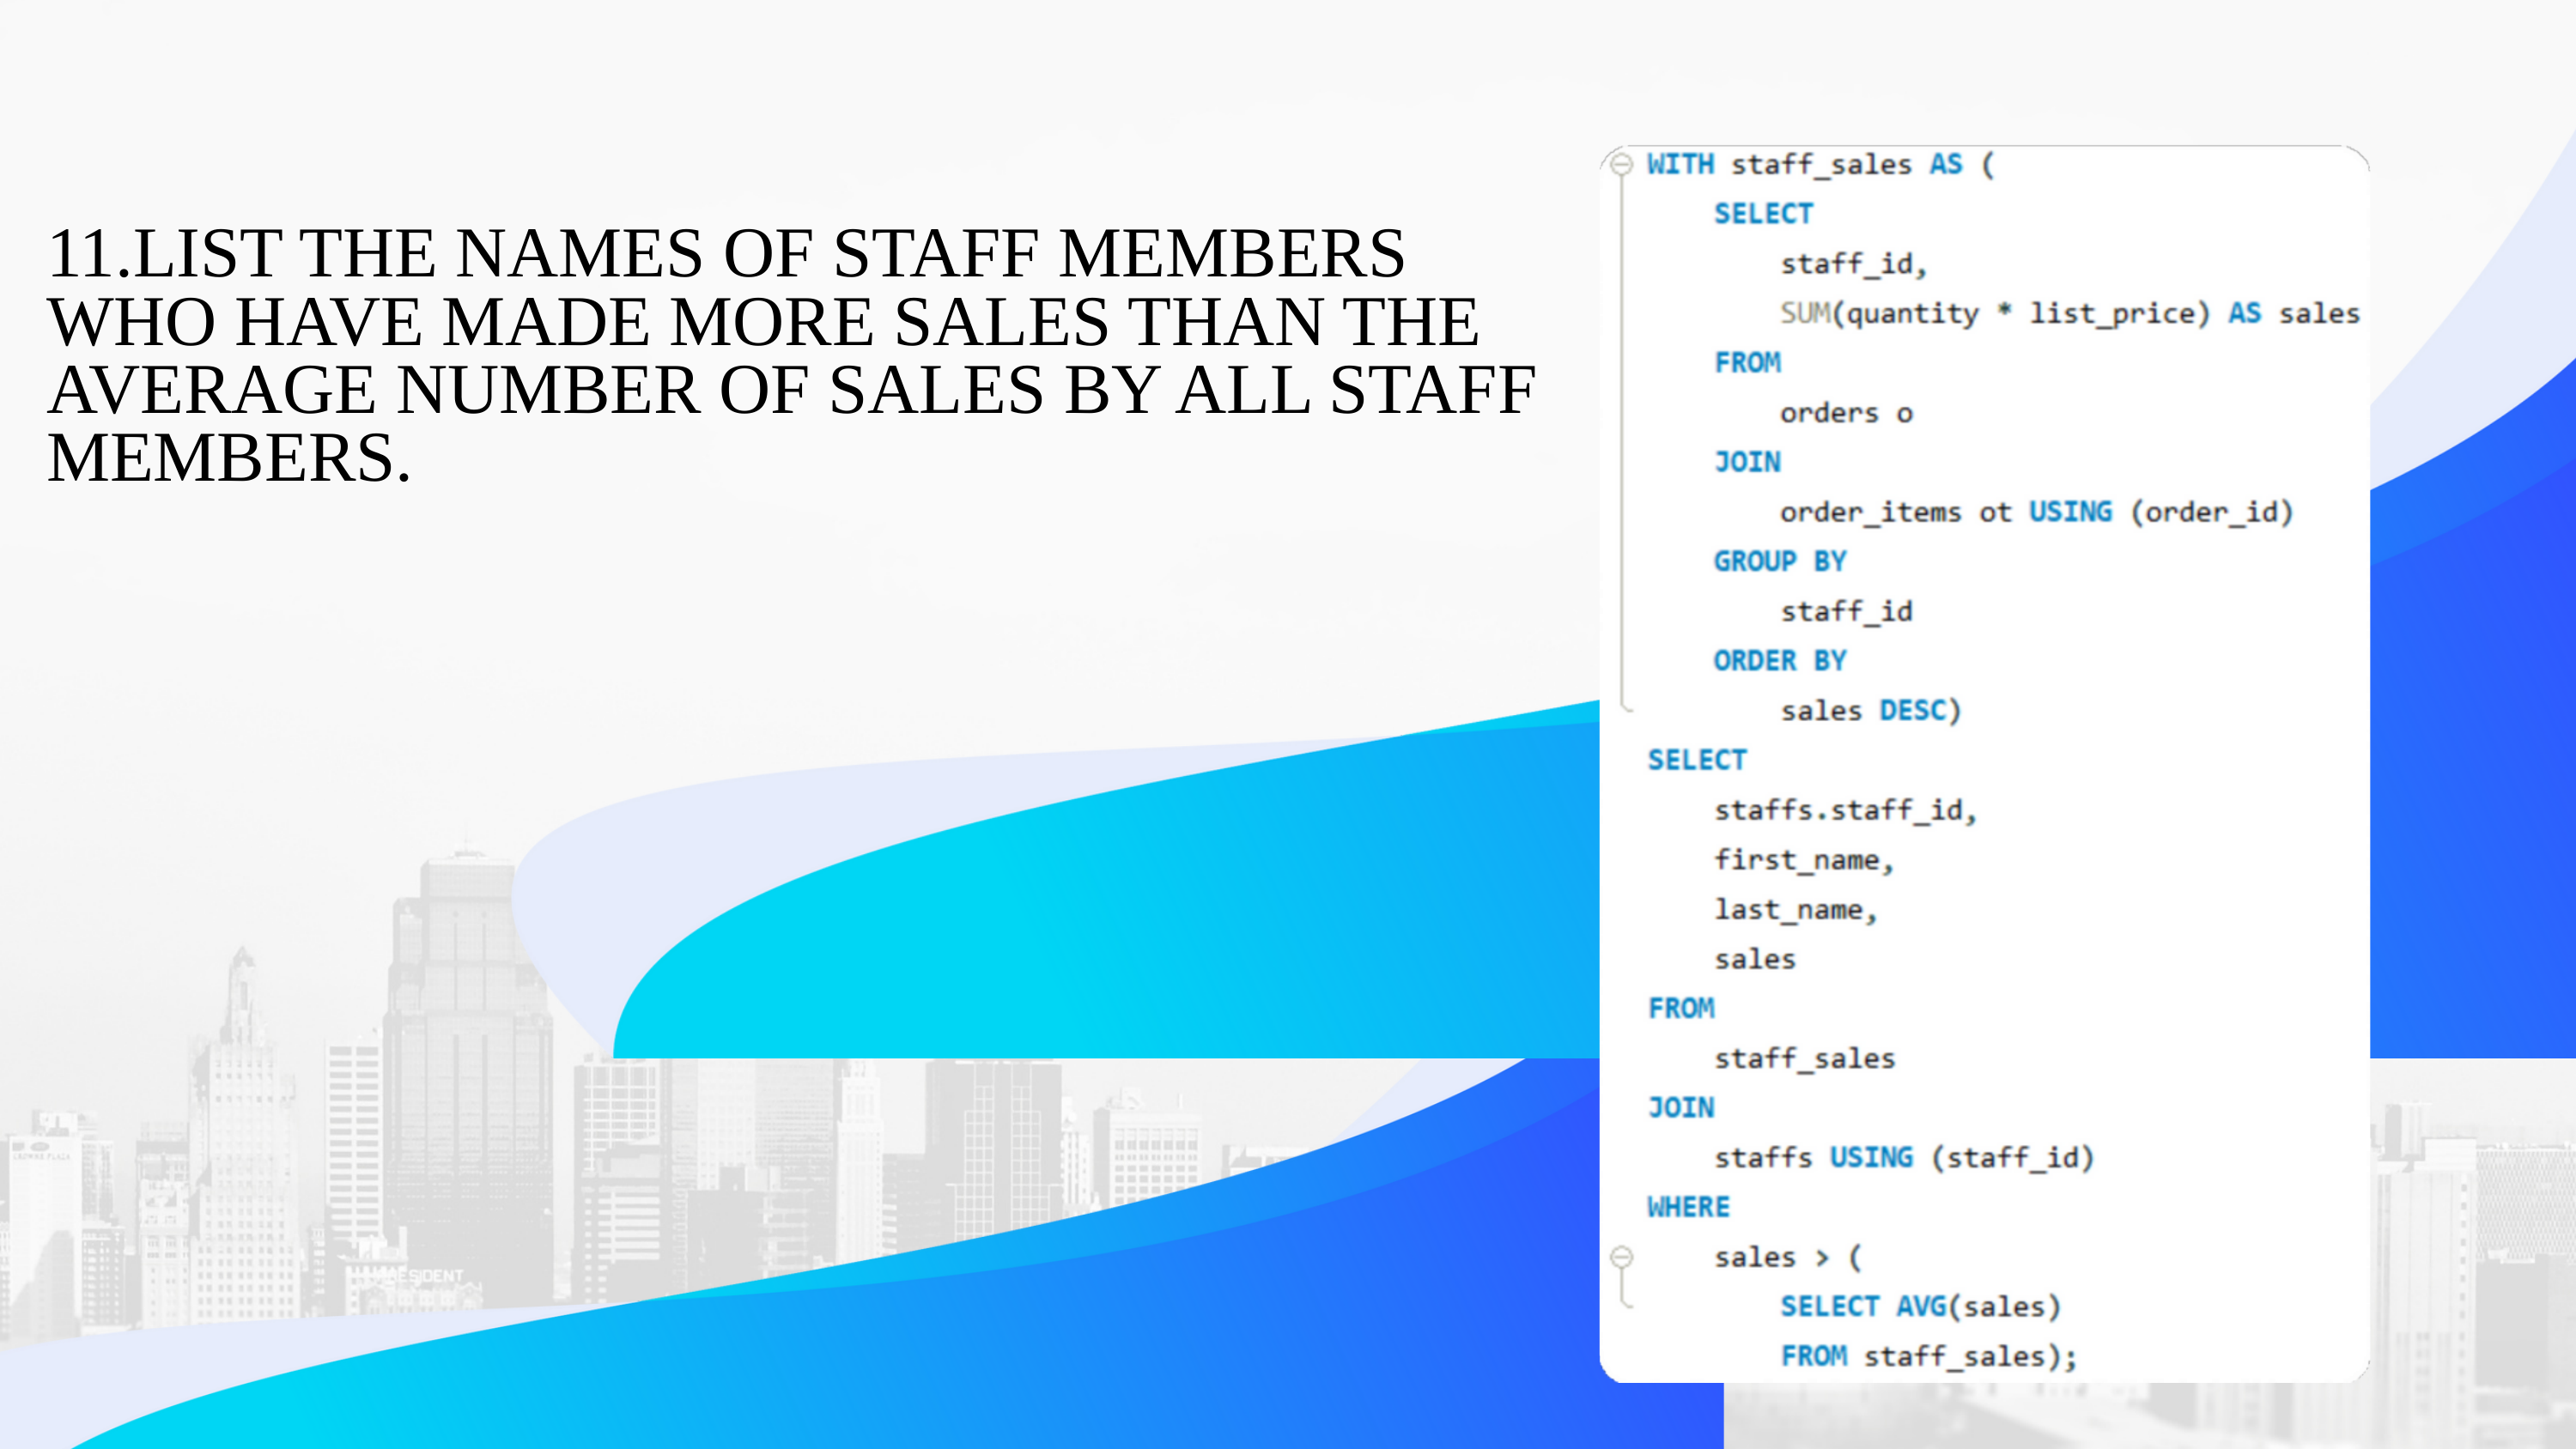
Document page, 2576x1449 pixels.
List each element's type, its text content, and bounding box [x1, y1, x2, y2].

text_box 11.LIST THE NAMES OF STAFF MEMBERS WHO HAVE MADE MORE SALES THAN THE AVERAGE NUMBER OF SALES BY ALL STAFF MEMBERS. [46, 223, 1552, 564]
text_box [0, 0, 511, 576]
text_box [511, 0, 2576, 1058]
text_box [1724, 1058, 2576, 1449]
text_box [0, 576, 1724, 1449]
text_box [1599, 144, 2371, 1383]
